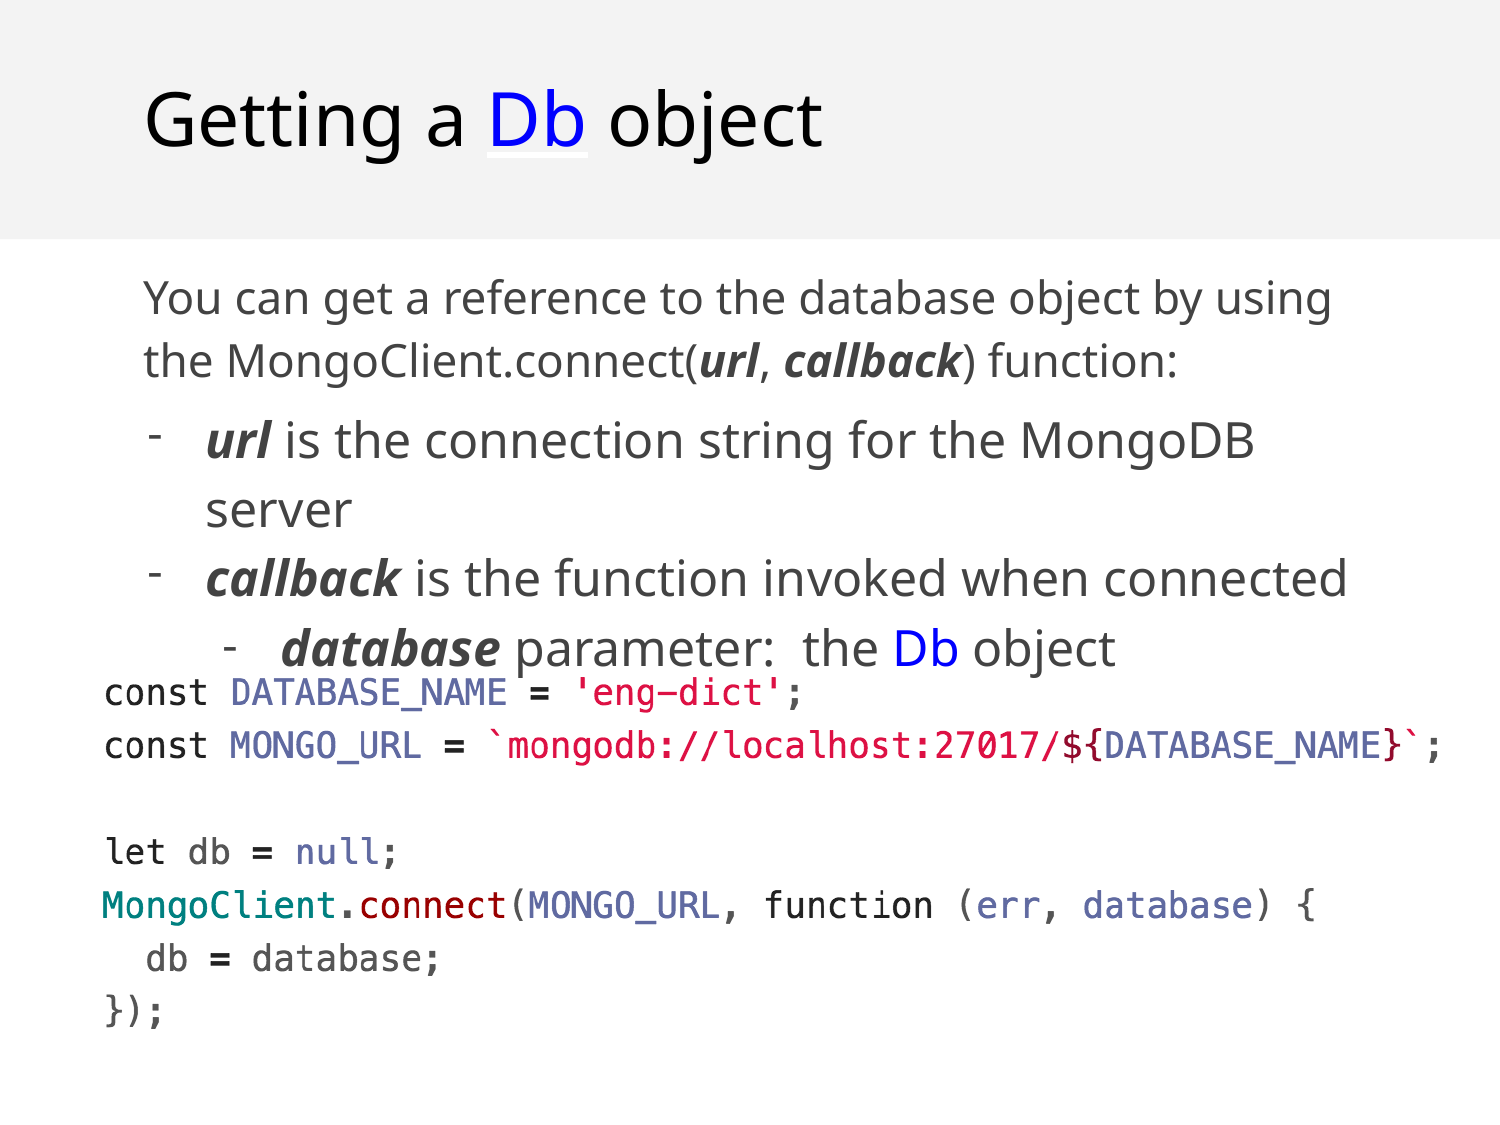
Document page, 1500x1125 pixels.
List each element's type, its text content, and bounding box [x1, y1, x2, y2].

text_box url is the connection string for the MongoDB server callback is the function invoked when connected database parameter: the Db object [115, 384, 1416, 654]
text_box You can get a reference to the database object by using the MongoClient.connect(url, callback) function: [128, 245, 1372, 384]
picture [71, 655, 1460, 1063]
text_box Getting a Db object [128, 56, 1372, 183]
